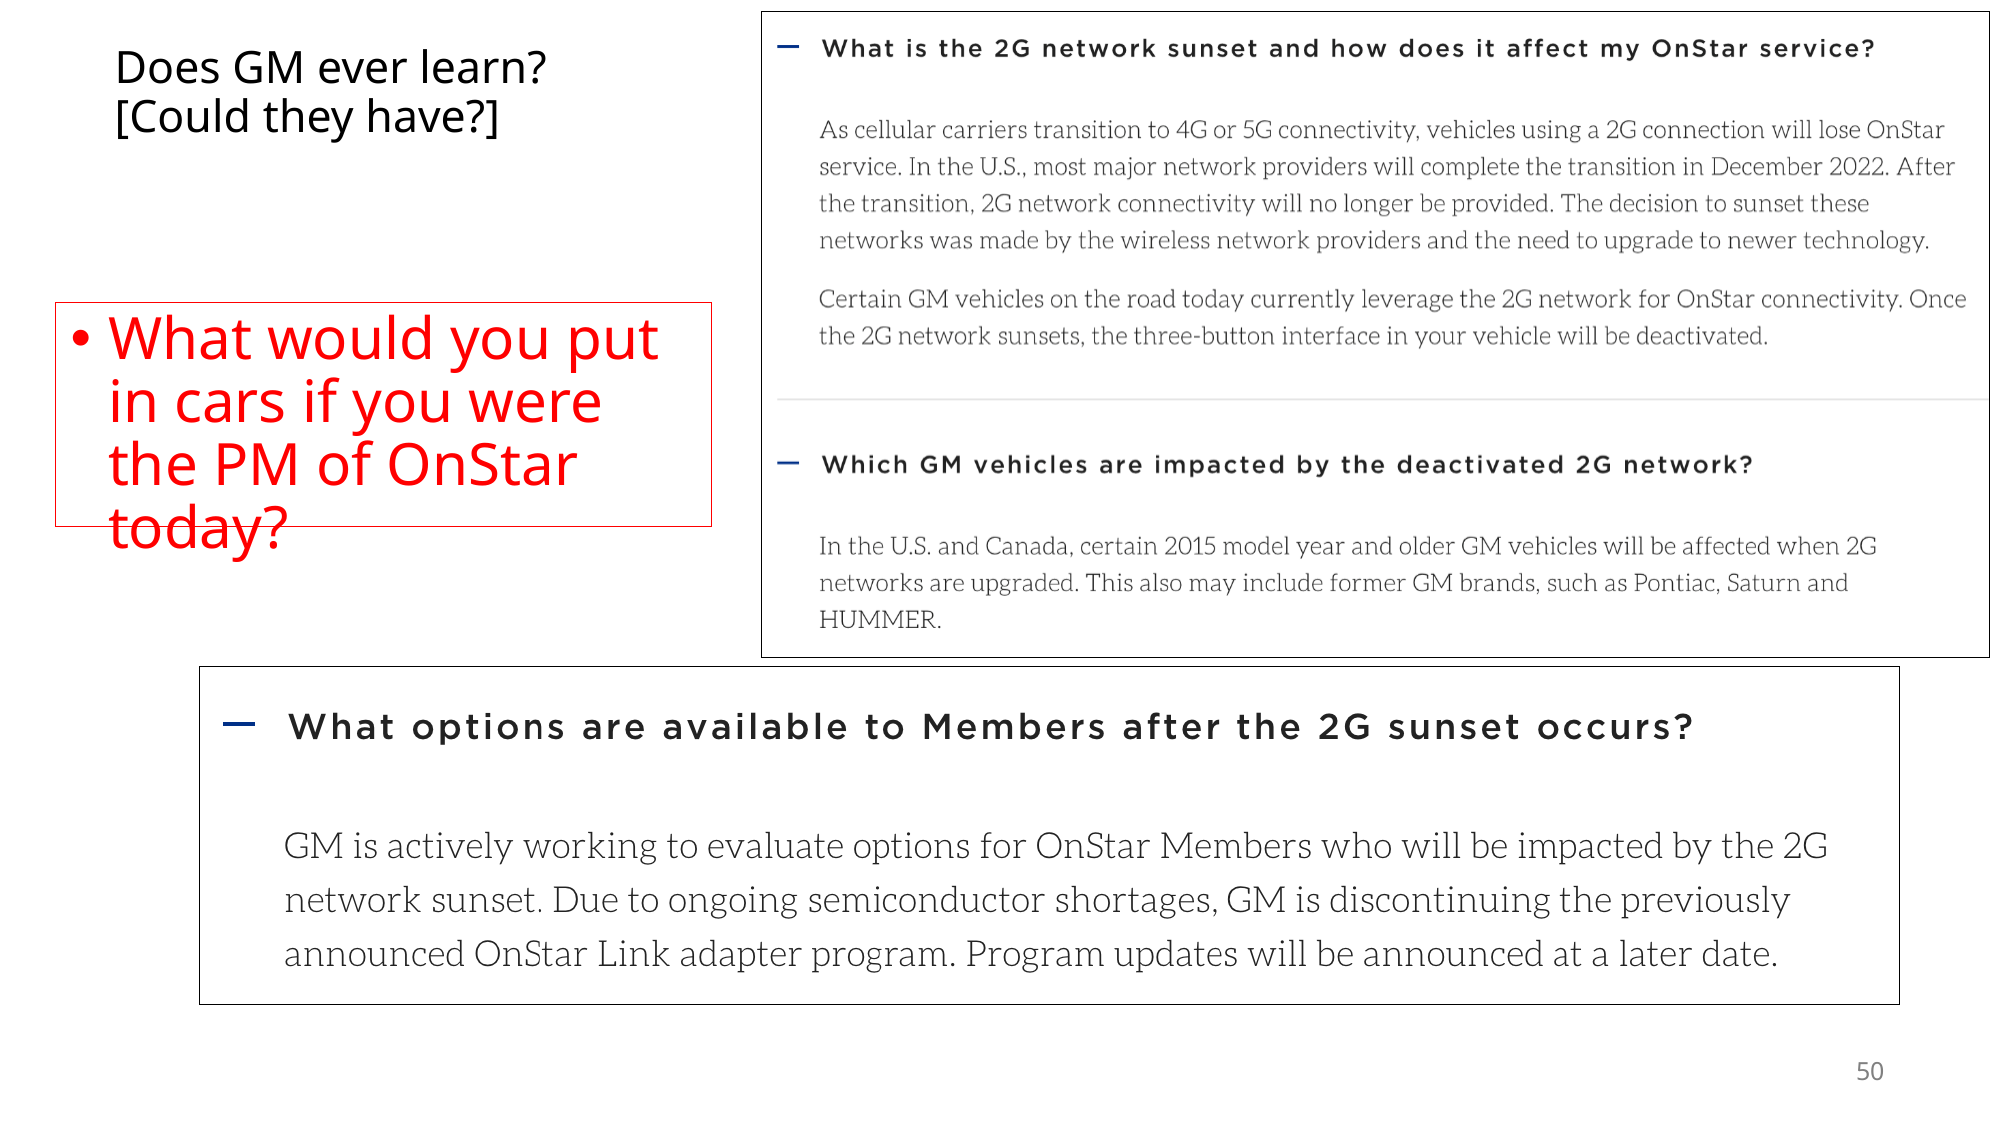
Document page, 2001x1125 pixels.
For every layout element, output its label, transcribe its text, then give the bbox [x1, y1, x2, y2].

picture [761, 11, 1990, 658]
picture [199, 665, 1900, 1005]
slide_number 50 [1749, 1042, 1900, 1103]
title Does GM ever learn? [Could they have?] [99, 37, 761, 150]
list What would you put in cars if you were the PM of OnStar today? [55, 302, 712, 527]
